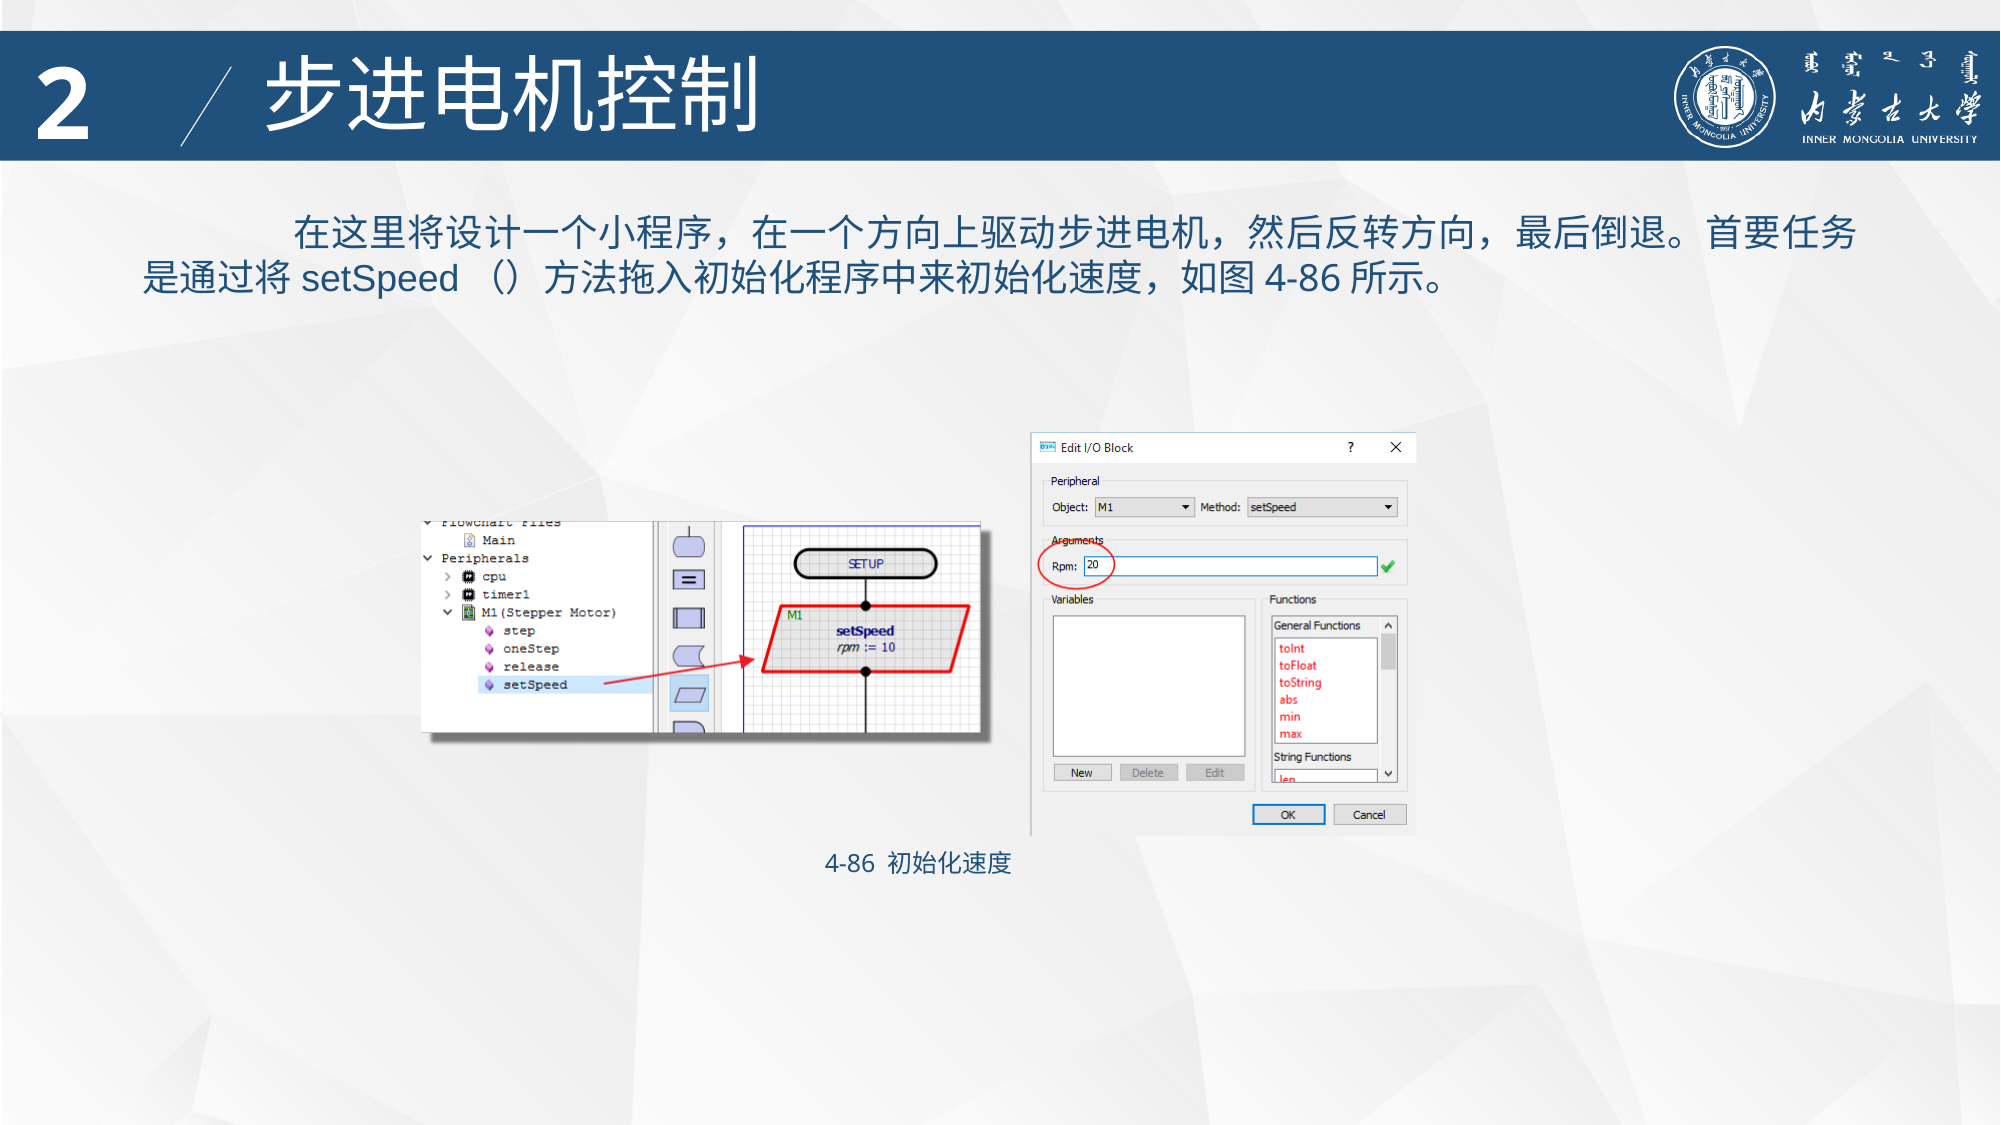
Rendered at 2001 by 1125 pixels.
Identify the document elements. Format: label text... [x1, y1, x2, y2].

text_box 在这里将设计一个小程序，在一个方向上驱动步进电机，然后反转方向，最后倒退。首要任务是通过将setSpeed（）方法拖入初始化程序中来初始化速度，如图4-86所示。 [127, 201, 1873, 307]
picture [1673, 46, 1986, 150]
list 步进电机控制 [247, 45, 1036, 134]
picture [0, 0, 2001, 1125]
text_box 4-86 初始化速度 [730, 843, 1107, 924]
list 2 [19, 45, 200, 212]
